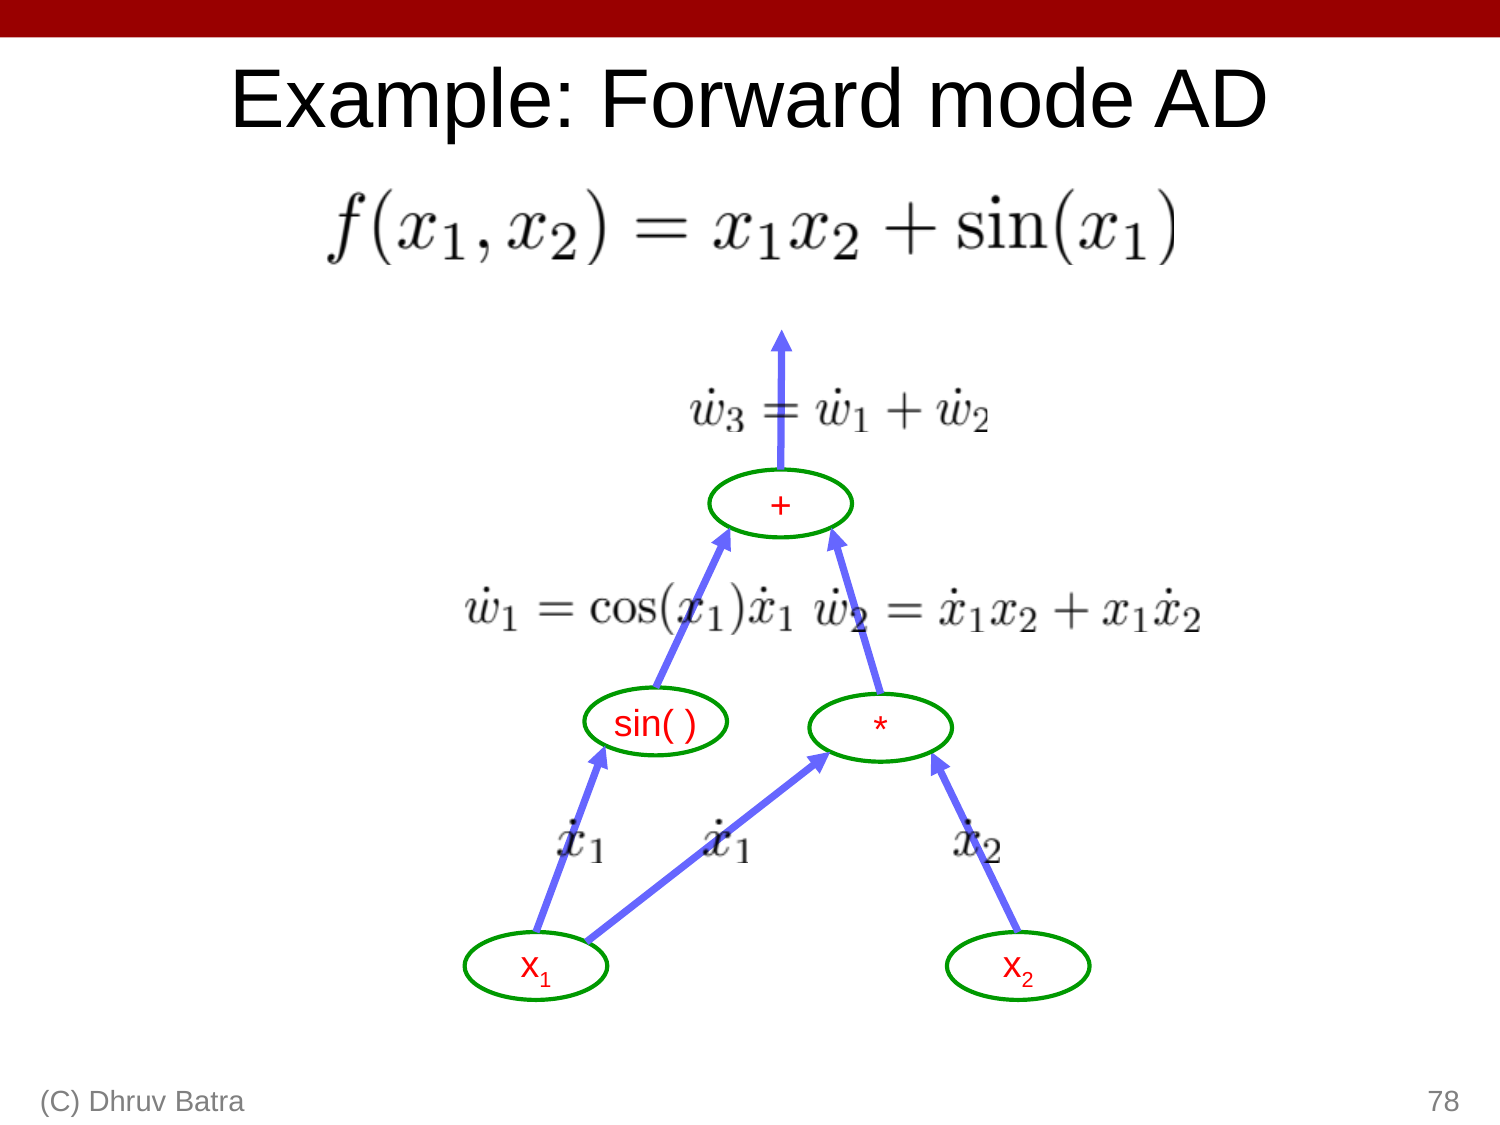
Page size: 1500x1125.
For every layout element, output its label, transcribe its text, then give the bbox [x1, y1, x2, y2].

picture [555, 818, 603, 863]
picture [325, 187, 1175, 265]
text_box x2 [946, 932, 1090, 1000]
footer (C) Dhruv Batra [24, 1049, 501, 1125]
picture [701, 818, 749, 863]
picture [814, 587, 1201, 632]
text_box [655, 527, 731, 580]
title Example: Forward mode AD [112, 37, 1388, 151]
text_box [655, 643, 731, 688]
picture [464, 582, 792, 635]
text_box sin( ) [584, 687, 728, 750]
picture [951, 818, 1001, 863]
text_box + [709, 469, 853, 538]
text_box * [809, 693, 953, 762]
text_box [930, 751, 1019, 933]
picture [689, 387, 988, 432]
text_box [830, 641, 881, 694]
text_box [535, 745, 606, 933]
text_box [830, 527, 881, 585]
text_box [586, 751, 831, 943]
text_box x1 [464, 932, 608, 1000]
slide_number 78 [1162, 1049, 1476, 1125]
